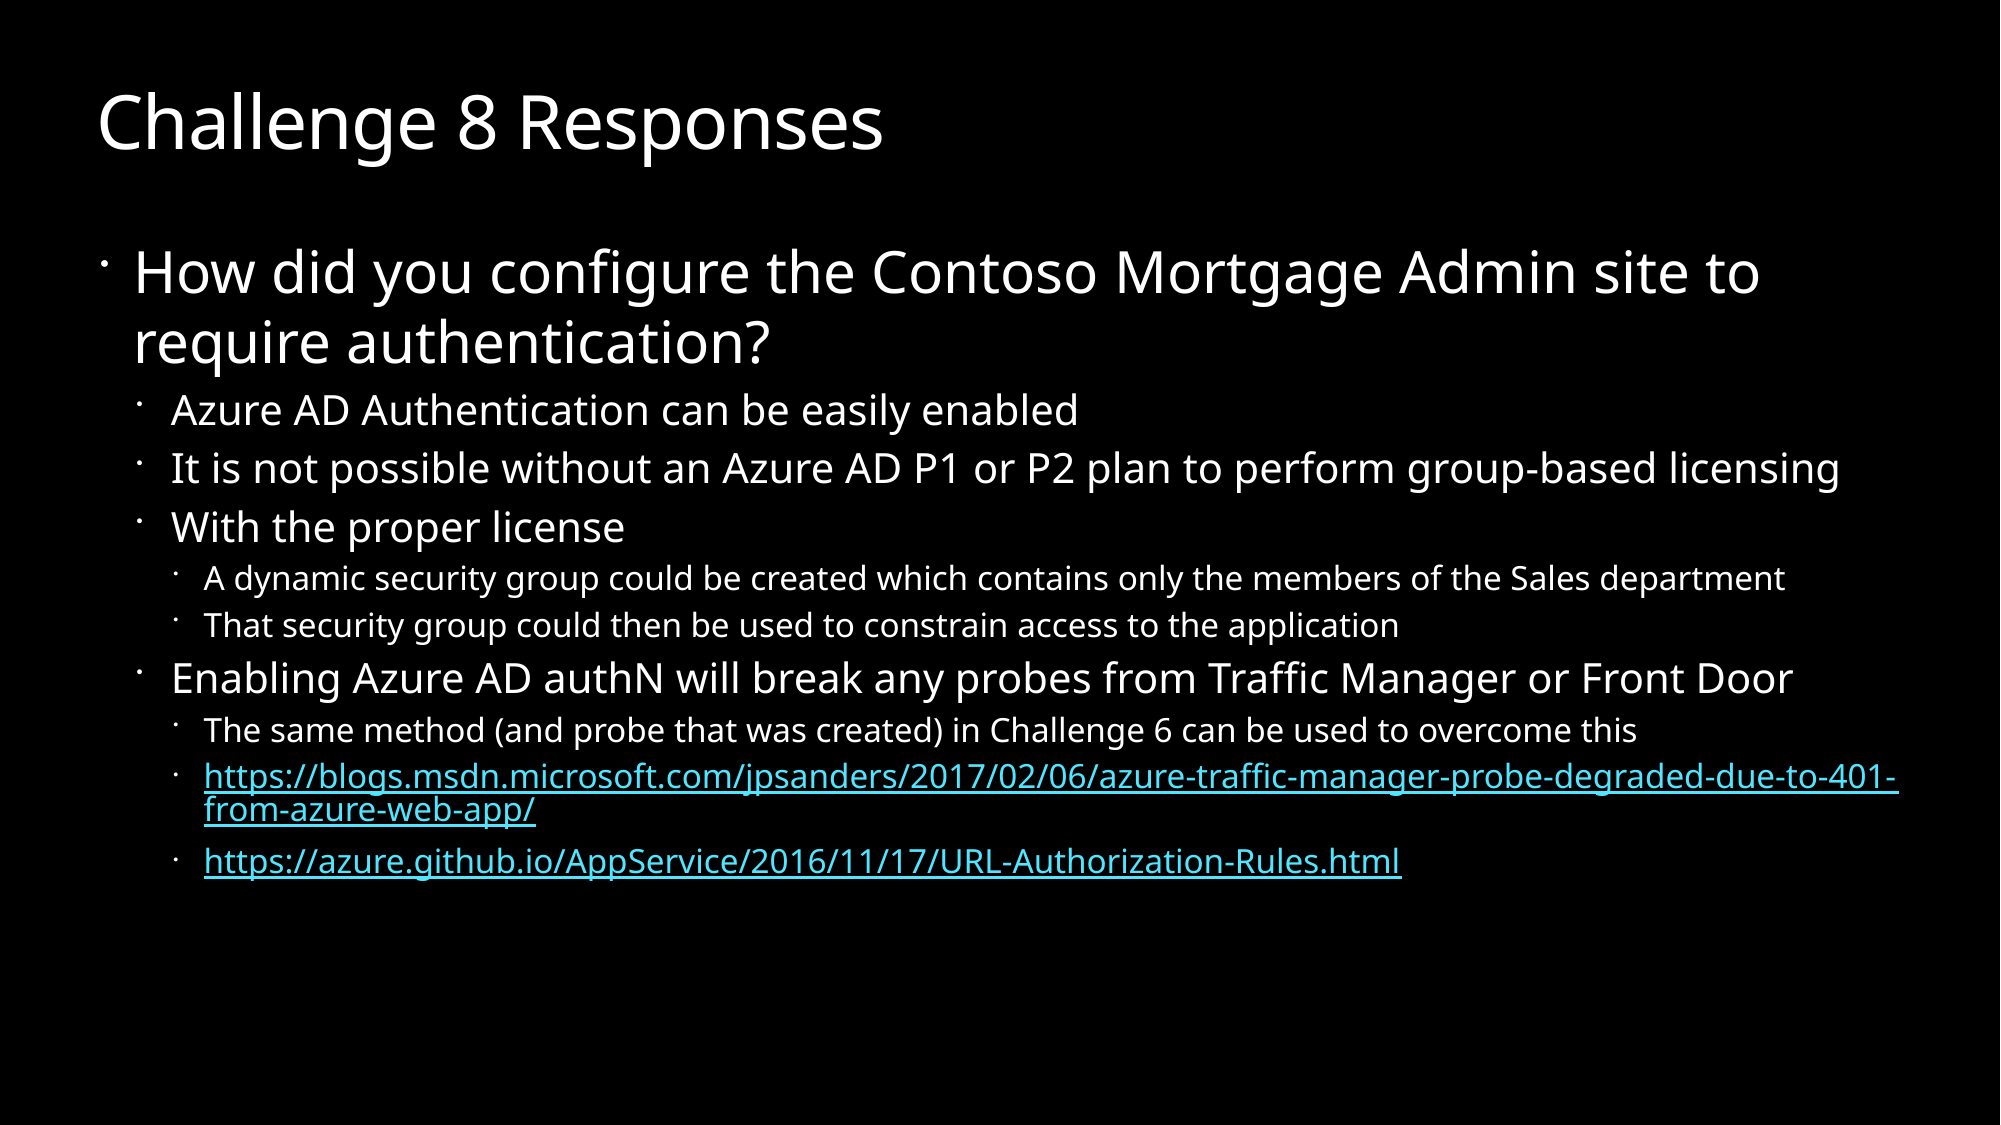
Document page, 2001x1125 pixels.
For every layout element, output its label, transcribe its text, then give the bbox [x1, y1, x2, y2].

title Challenge 8 Responses [96, 75, 1904, 166]
list How did you configure the Contoso Mortgage Admin site to require authentication? Azure AD Authentication can be easily enabled It is not possible without an Azure AD P1 or P2 plan to perform group-based licensing With the proper license A dynamic security group could be created which contains only the members of the Sales department That security group could then be used to constrain access to the application Enabling Azure AD authN will break any probes from Traffic Manager or Front Door The same method (and probe that was created) in Challenge 6 can be used to overcome this https://blogs.msdn.microsoft.com/jpsanders/2017/02/06/azure-traffic-manager-probe-degraded-due-to-401-from-azure-web-app/ https://azure.github.io/AppService/2016/11/17/URL-Authorization-Rules.html [95, 235, 1904, 501]
